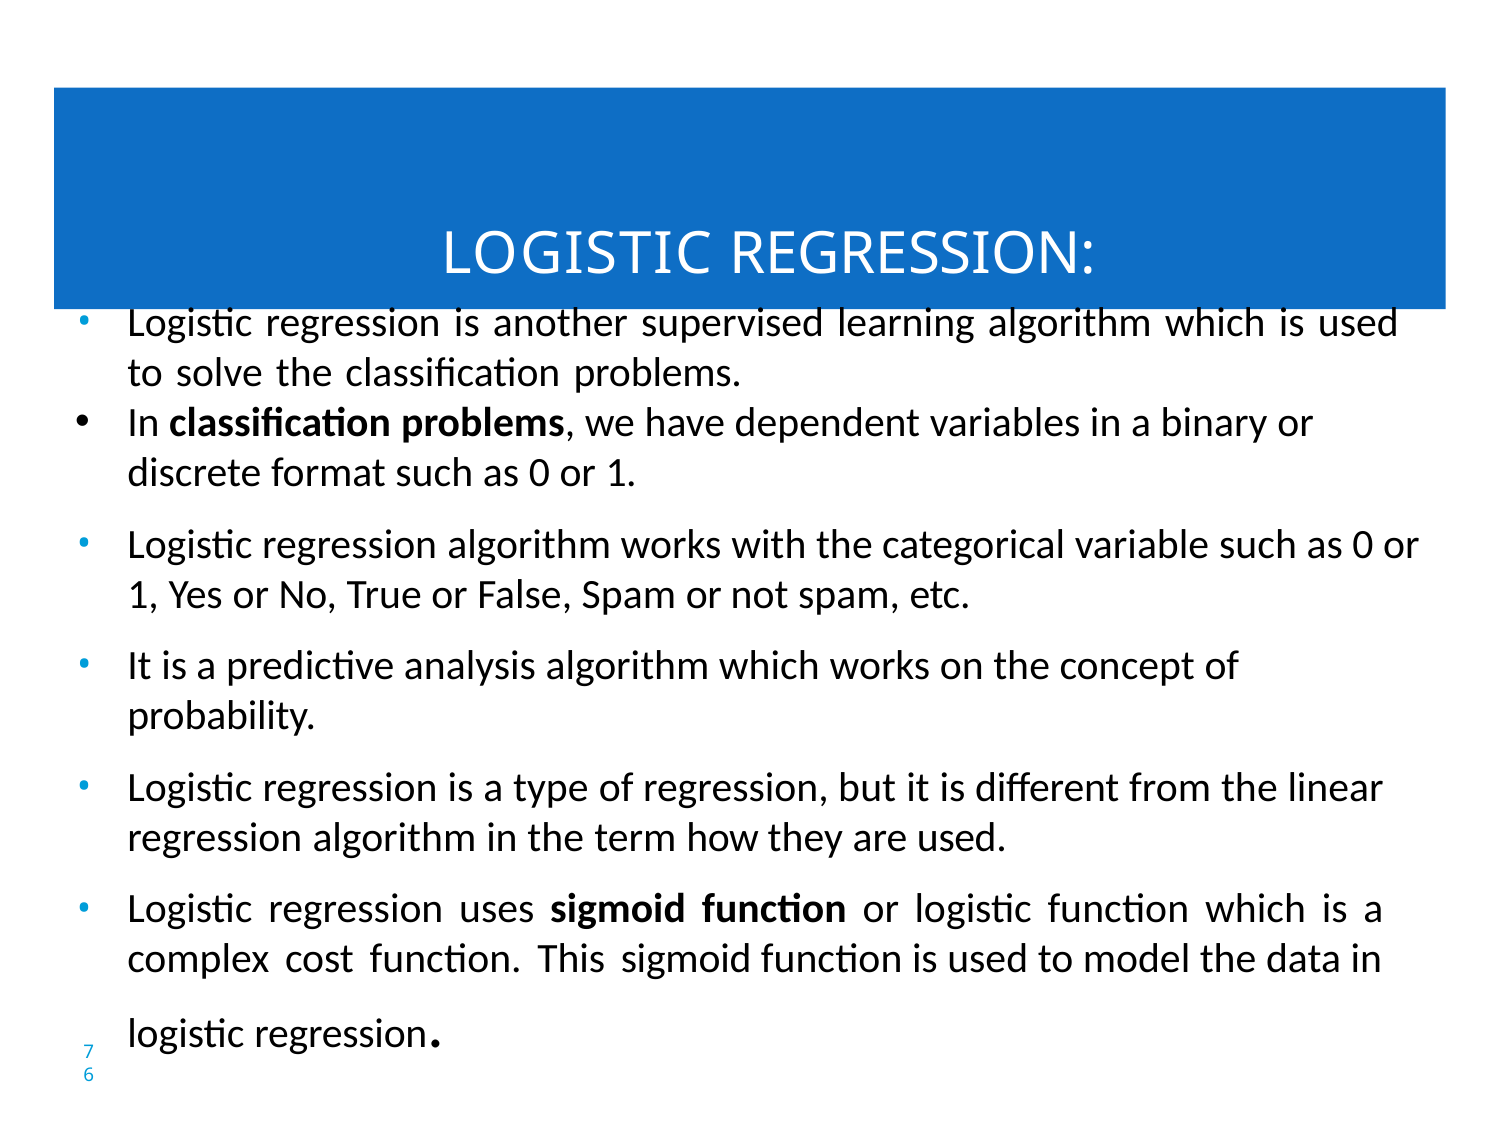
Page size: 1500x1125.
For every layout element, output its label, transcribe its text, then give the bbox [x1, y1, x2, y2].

list Logistic regression is another supervised learning algorithm which is used to solve the classification problems. In classification problems, we have dependent variables in a binary or discrete format such as 0 or 1. Logistic regression algorithm works with the categorical variable such as 0 or 1, Yes or No, True or False, Spam or not spam, etc. It is a predictive analysis algorithm which works on the concept of probability. Logistic regression is a type of regression, but it is different from the linear regression algorithm in the term how they are used. Logistic regression uses sigmoid function or logistic function which is a complex cost function. This sigmoid function is used to model the data in logistic regression. [75, 262, 1425, 1062]
title LOGISTIC REGRESSION: [54, 87, 1446, 310]
text_box 76 [81, 1038, 99, 1086]
